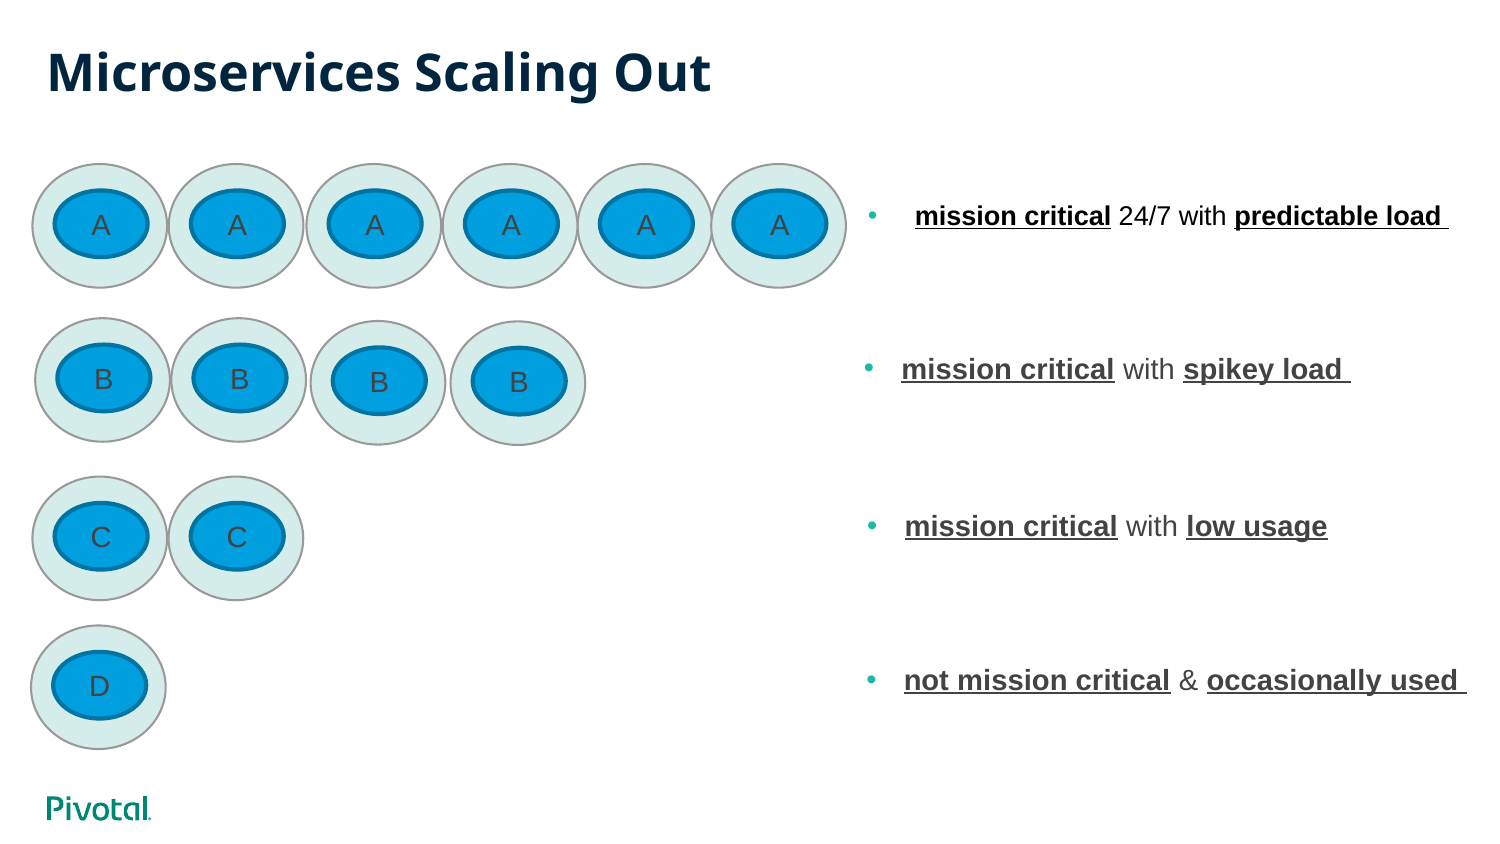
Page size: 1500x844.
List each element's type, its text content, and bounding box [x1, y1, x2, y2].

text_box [32, 163, 847, 288]
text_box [32, 476, 1489, 601]
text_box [30, 625, 1474, 750]
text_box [450, 321, 586, 446]
text_box mission critical 24/7 with predictable load [852, 191, 1470, 255]
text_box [34, 317, 1492, 442]
title Microservices Scaling Out [31, 24, 1453, 90]
